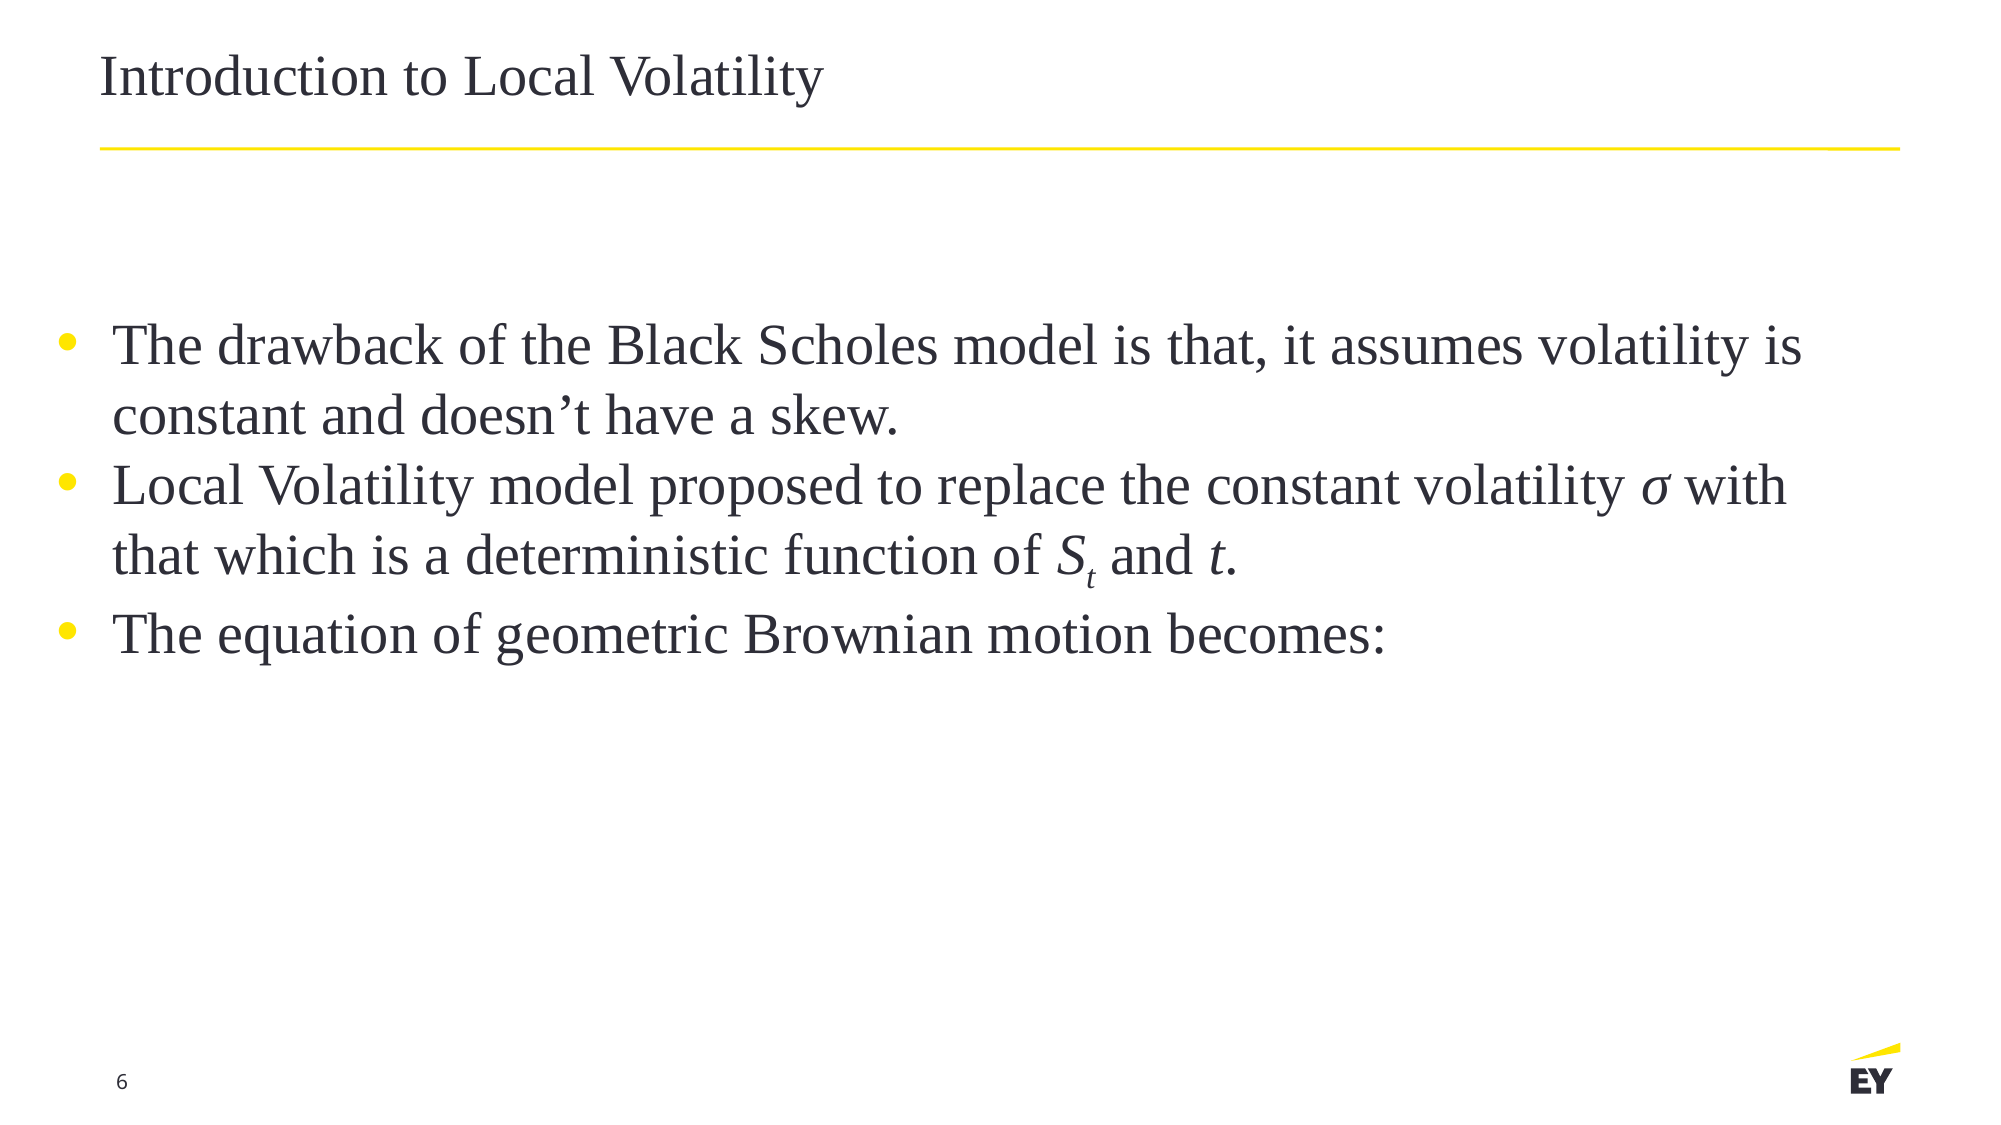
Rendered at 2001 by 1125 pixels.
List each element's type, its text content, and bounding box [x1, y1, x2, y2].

slide_number 6 [101, 1061, 210, 1092]
title Introduction to Local Volatility [99, 48, 1900, 146]
